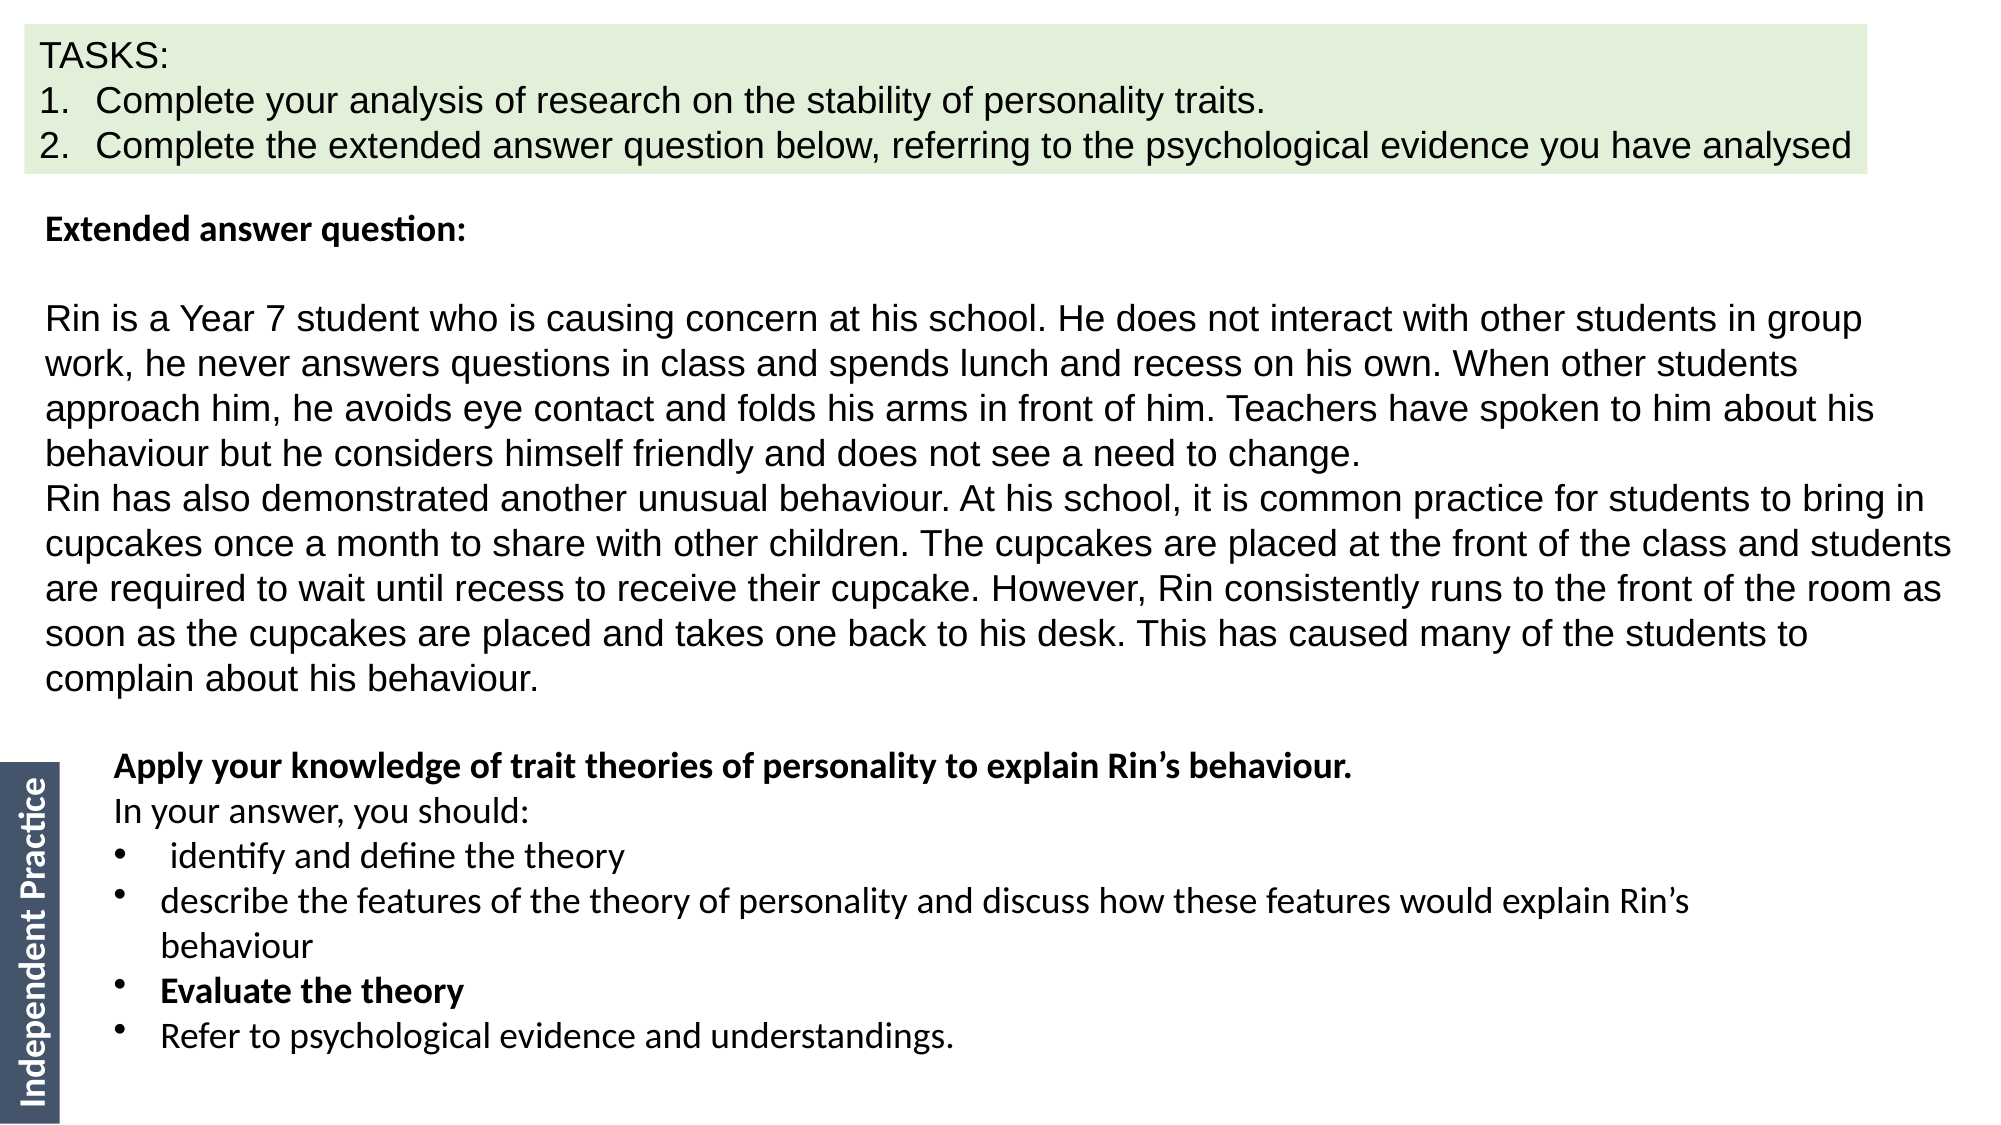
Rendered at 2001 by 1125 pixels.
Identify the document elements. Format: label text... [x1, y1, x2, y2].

text_box Independent Practice [0, 762, 60, 1124]
text_box Apply your knowledge of trait theories of personality to explain Rin’s behaviour. In your answer, you should: identify and define the theory describe the features of the theory of personality and discuss how these features would explain Rin’s behaviour Evaluate the theory Refer to psychological evidence and understandings. [98, 733, 1797, 1064]
text_box TASKS: Complete your analysis of research on the stability of personality traits. Complete the extended answer question below, referring to the psychological evidence you have analysed [24, 24, 1868, 174]
text_box Extended answer question: Rin is a Year 7 student who is causing concern at his school. He does not interact with other students in group work, he never answers questions in class and spends lunch and recess on his own. When other students approach him, he avoids eye contact and folds his arms in front of him. Teachers have spoken to him about his behaviour but he considers himself friendly and does not see a need to change. Rin has also demonstrated another unusual behaviour. At his school, it is common practice for students to bring in cupcakes once a month to share with other children. The cupcakes are placed at the front of the class and students are required to wait until recess to receive their cupcake. However, Rin consistently runs to the front of the room as soon as the cupcakes are placed and takes one back to his desk. This has caused many of the students to complain about his behaviour. [30, 196, 1976, 707]
